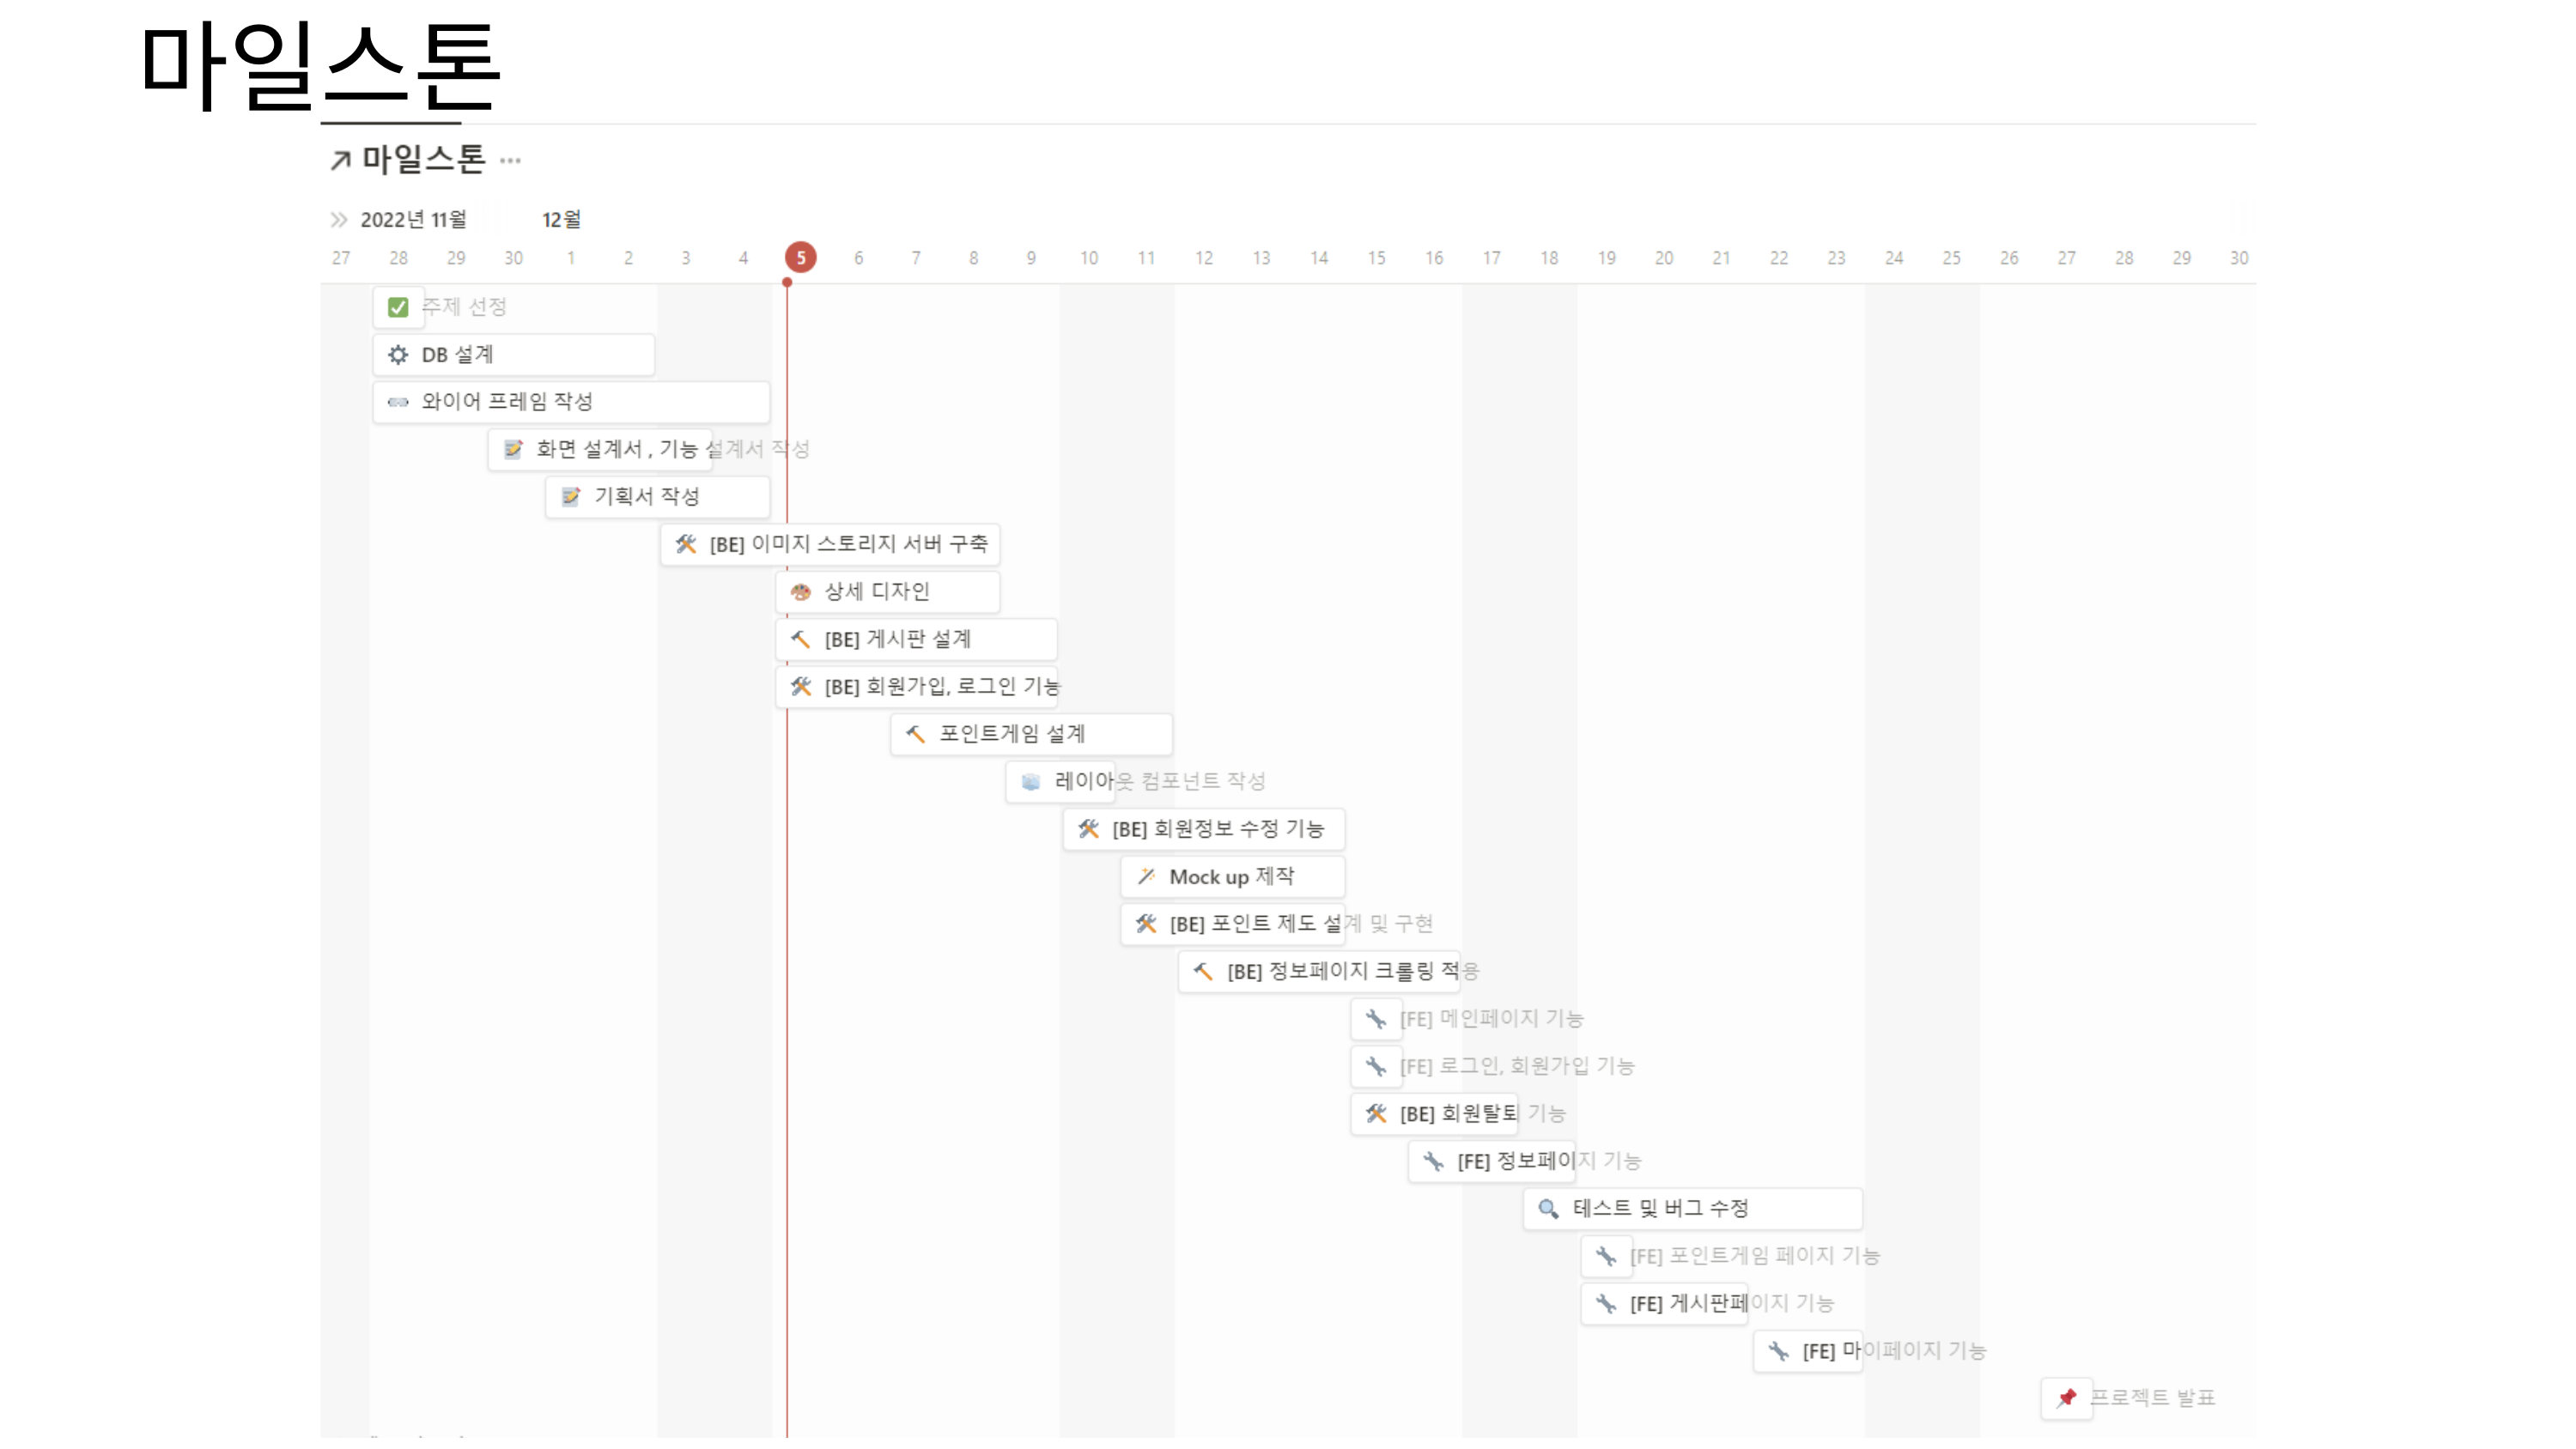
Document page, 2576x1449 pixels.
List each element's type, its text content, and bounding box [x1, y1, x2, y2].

text_box 마일스톤 [0, 0, 2576, 124]
picture [319, 118, 2257, 1439]
